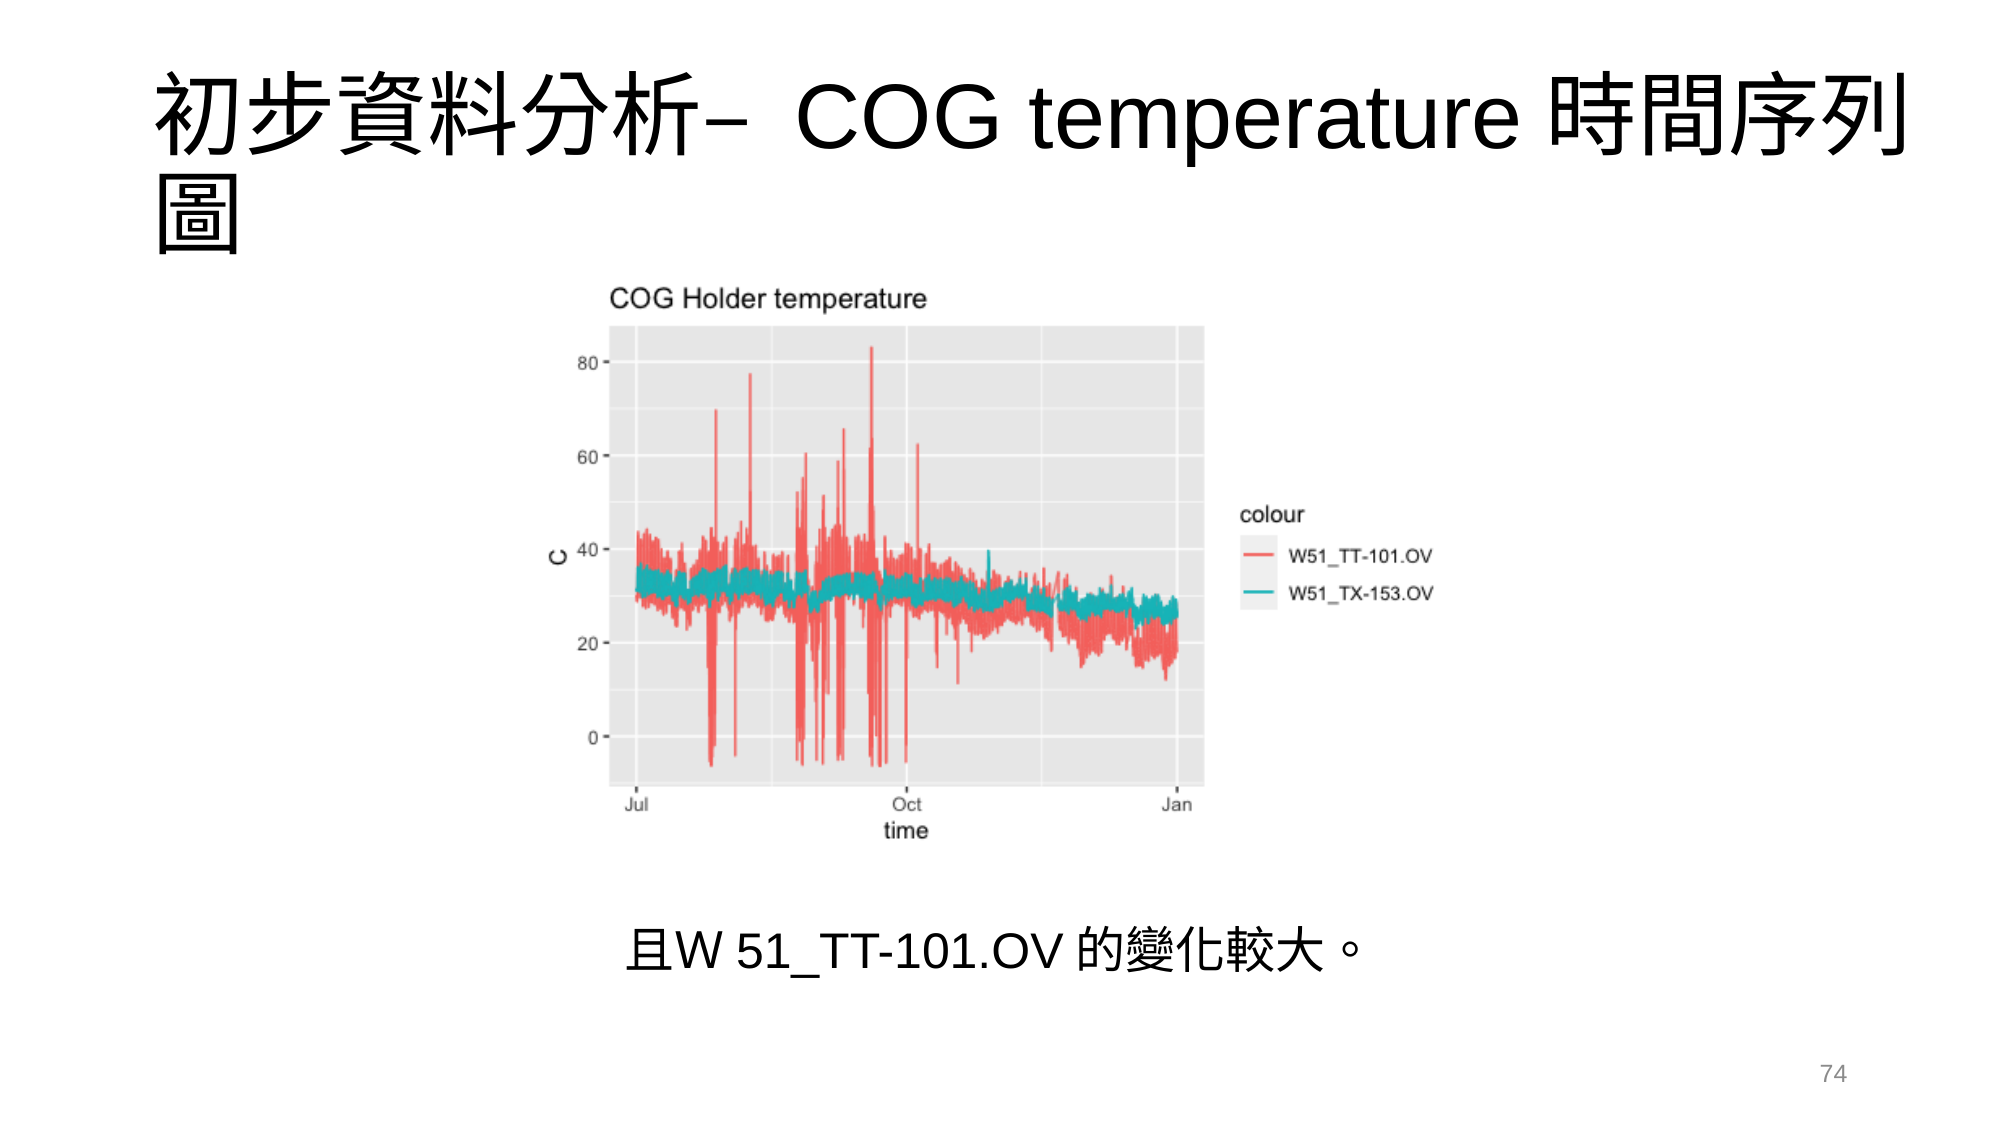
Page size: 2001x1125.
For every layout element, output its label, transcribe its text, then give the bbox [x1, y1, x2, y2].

slide_number 74 [1412, 1042, 1863, 1103]
title 初步資料分析– COG temperature時間序列圖 [137, 59, 2000, 278]
picture [538, 276, 1458, 855]
text_box 且Ｗ51_TT-101.OV的變化較大。 [609, 910, 1391, 986]
